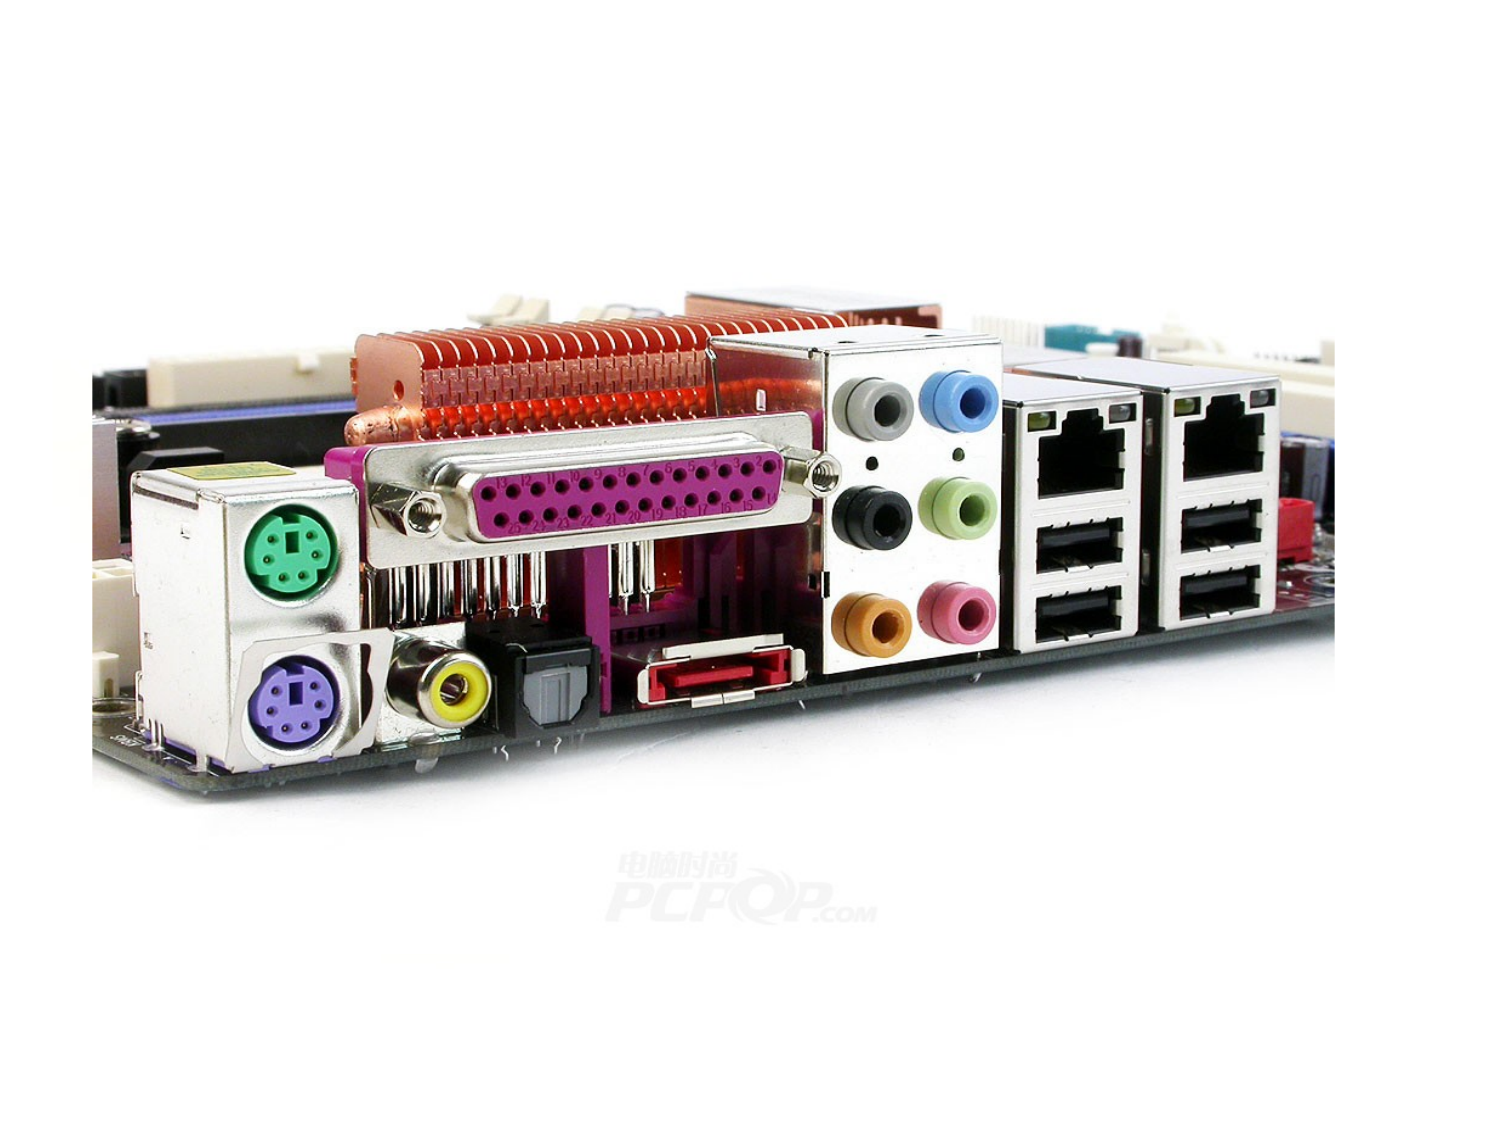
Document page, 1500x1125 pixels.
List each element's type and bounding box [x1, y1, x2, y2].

picture [52, 109, 1335, 969]
